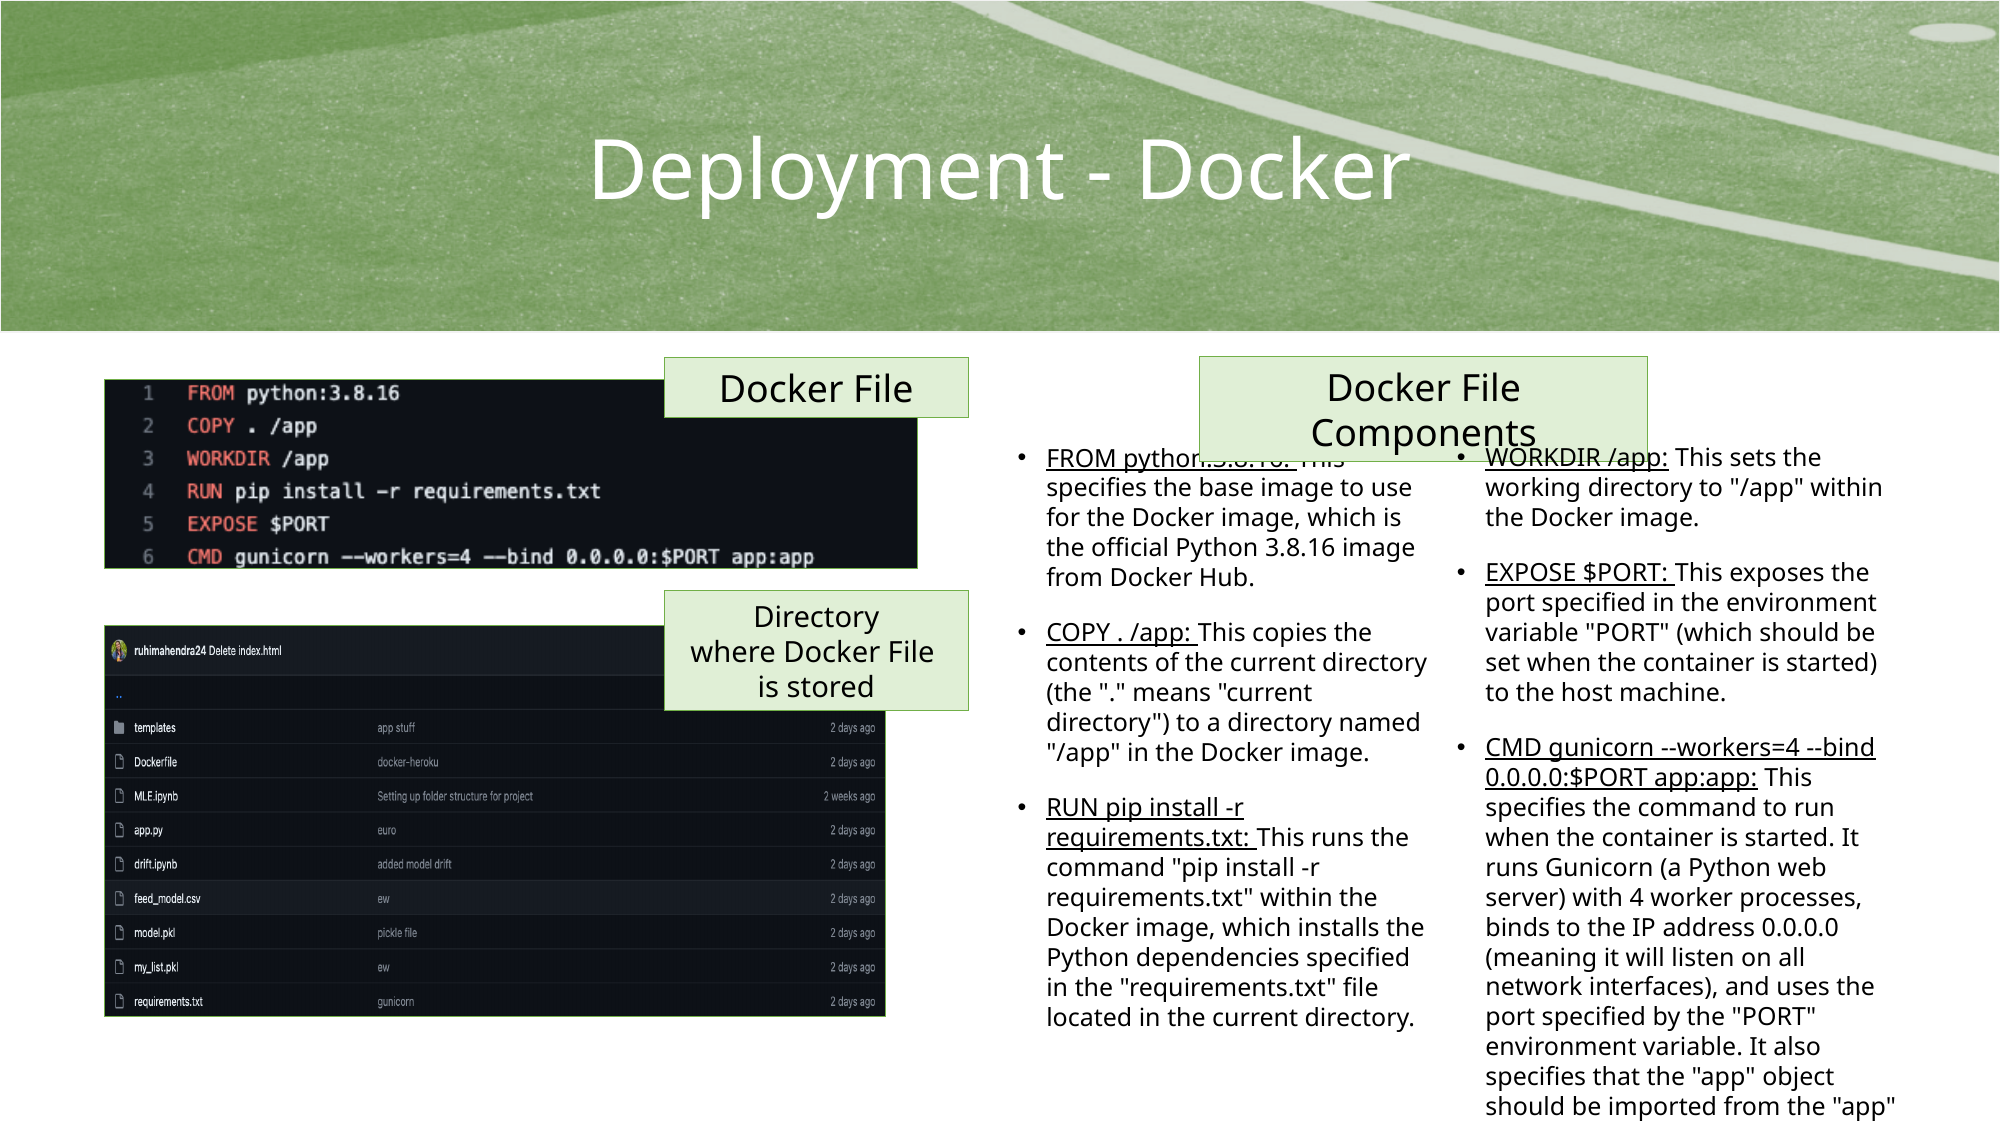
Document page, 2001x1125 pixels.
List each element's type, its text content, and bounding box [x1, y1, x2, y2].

text_box FROM python:3.8.16: This specifies the base image to use for the Docker image, which is the official Python 3.8.16 image from Docker Hub. COPY . /app: This copies the contents of the current directory (the "." means "current directory") to a directory named "/app" in the Docker image. RUN pip install -r requirements.txt: This runs the command "pip install -r requirements.txt" within the Docker image, which installs the Python dependencies specified in the "requirements.txt" file located in the current directory. [984, 434, 1423, 1039]
text_box WORKDIR /app: This sets the working directory to "/app" within the Docker image. EXPOSE $PORT: This exposes the port specified in the environment variable "PORT" (which should be set when the container is started) to the host machine. CMD gunicorn --workers=4 --bind 0.0.0.0:$PORT app:app: This specifies the command to run when the container is started. It runs Gunicorn (a Python web server) with 4 worker processes, binds to the IP address 0.0.0.0 (meaning it will listen on all network interfaces), and uses the port specified by the "PORT" environment variable. It also specifies that the "app" object should be imported from the "app" module. [1423, 434, 1919, 1125]
text_box Directory where Docker File is stored [664, 590, 969, 711]
picture [104, 625, 886, 1017]
picture [104, 379, 918, 569]
picture [0, 0, 2000, 333]
text_box Docker File [664, 357, 969, 418]
text_box Docker File Components [1199, 356, 1648, 462]
